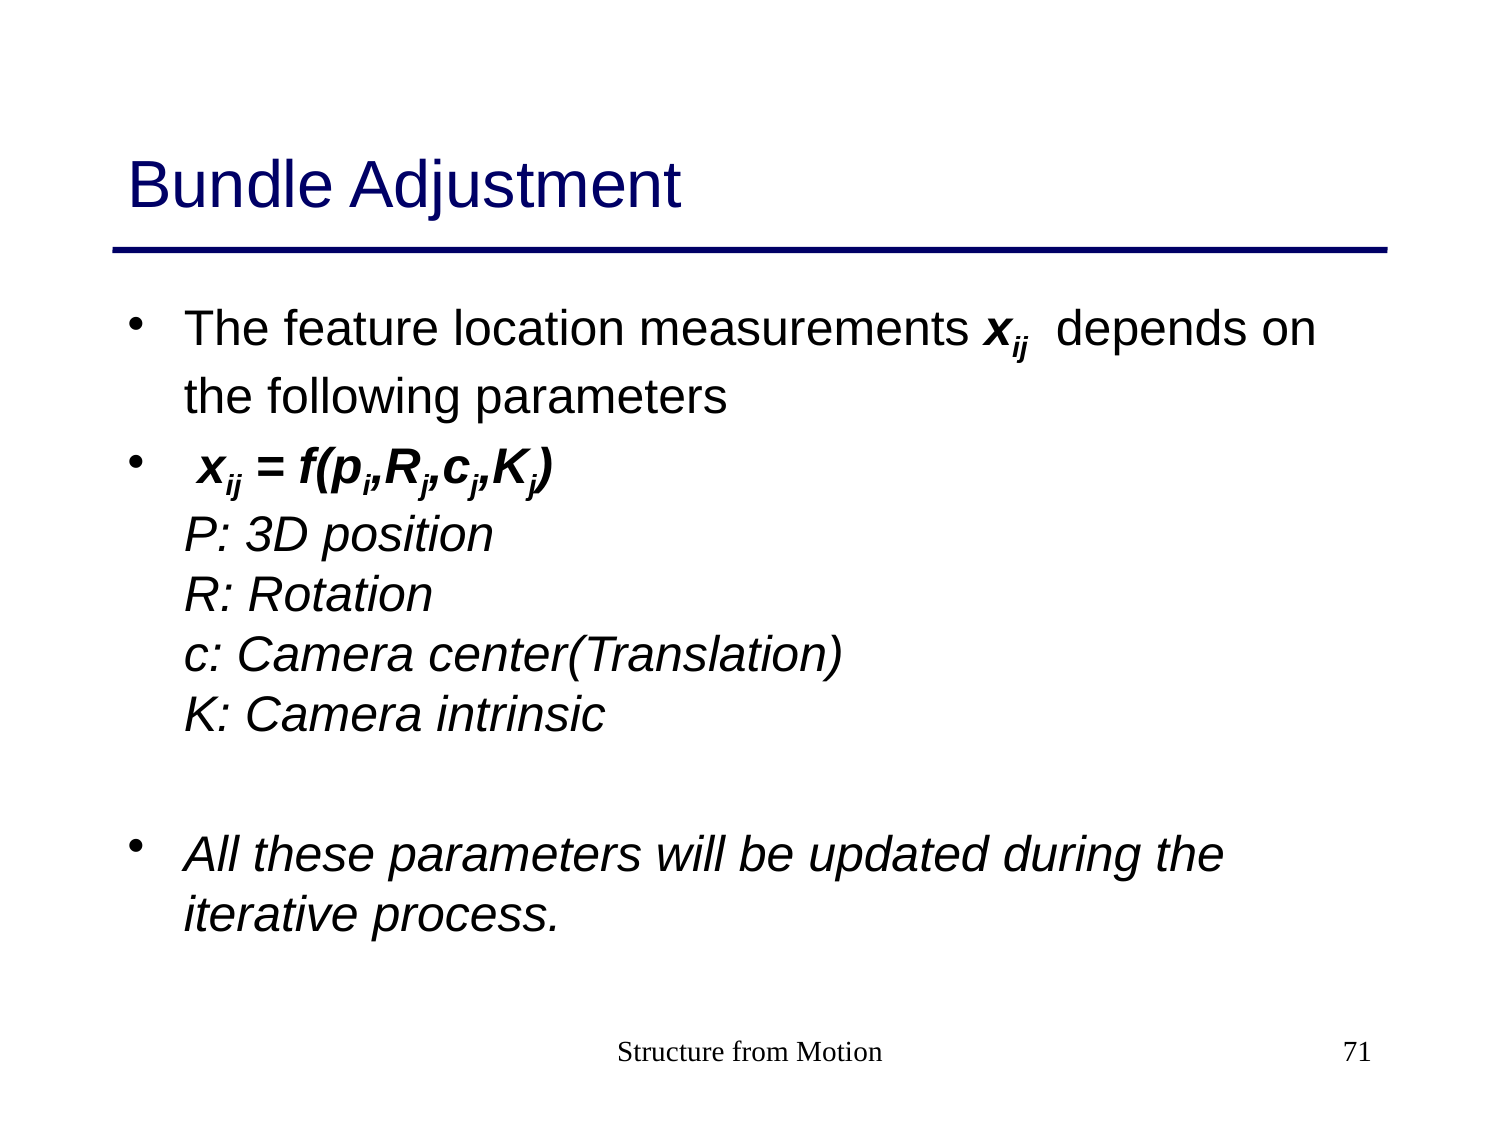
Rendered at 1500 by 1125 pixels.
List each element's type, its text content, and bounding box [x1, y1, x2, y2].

title Bundle Adjustment [112, 99, 1388, 263]
slide_number 71 [1074, 1024, 1388, 1101]
list The feature location measurements xij depends on the following parameters xij = f(pi,Rj,cj,Kj) P: 3D position R: Rotation c: Camera center(Translation) K: Camera intrinsic All these parameters will be updated during the iterative process. [112, 287, 1388, 1001]
footer Structure from Motion [449, 1024, 1051, 1101]
